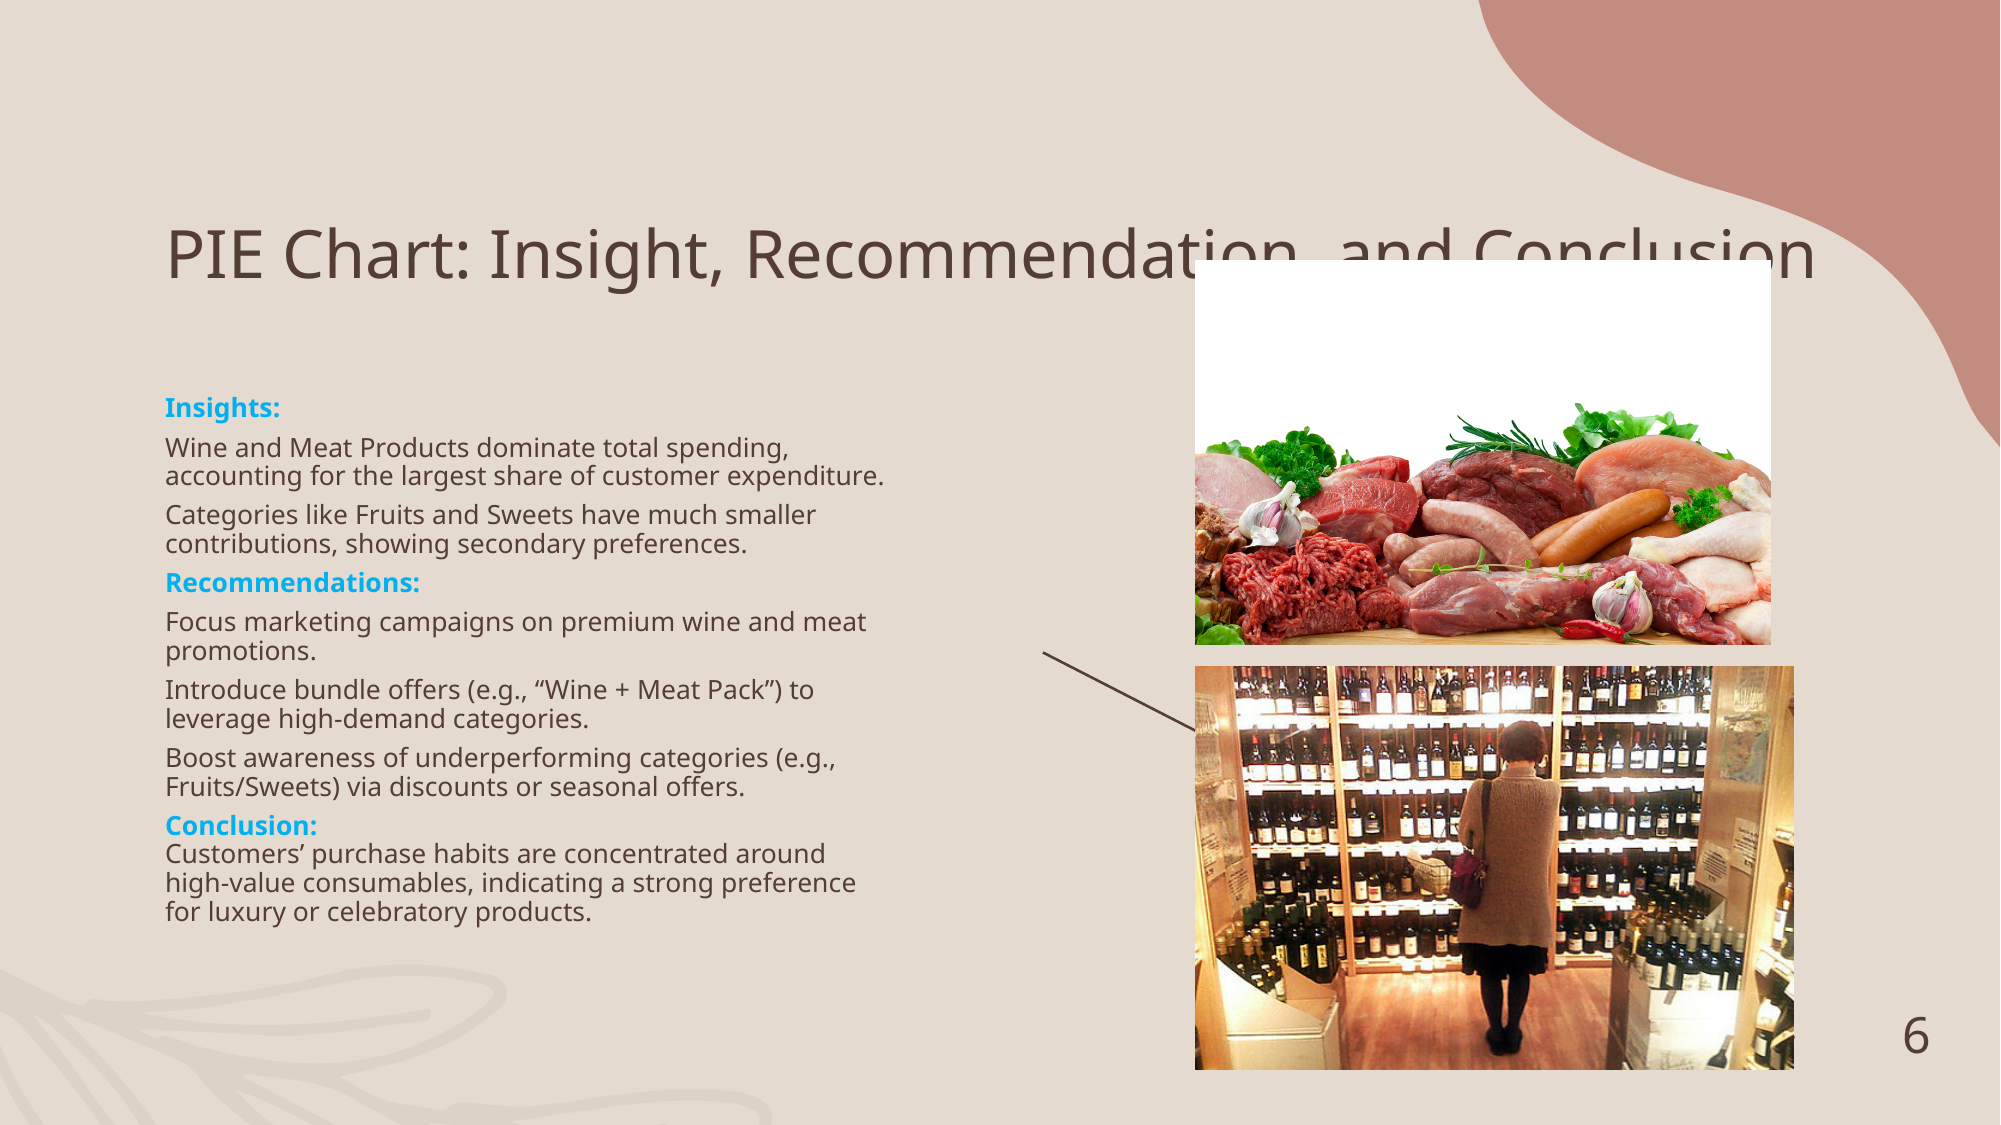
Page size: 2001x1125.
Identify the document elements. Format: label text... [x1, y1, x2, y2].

title PIE Chart: Insight, Recommendation, and Conclusion [150, 149, 1850, 300]
list Insights: Wine and Meat Products dominate total spending, accounting for the largest share of customer expenditure. Categories like Fruits and Sweets have much smaller contributions, showing secondary preferences. Recommendations: Focus marketing campaigns on premium wine and meat promotions. Introduce bundle offers (e.g., “Wine + Meat Pack”) to leverage high-demand categories. Boost awareness of underperforming categories (e.g., Fruits/Sweets) via discounts or seasonal offers. Conclusion: Customers’ purchase habits are concentrated around high-value consumables, indicating a strong preference for luxury or celebratory products. [150, 387, 901, 971]
picture [1194, 666, 1794, 1070]
slide_number 6 [1862, 964, 1971, 1112]
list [1194, 260, 1771, 645]
